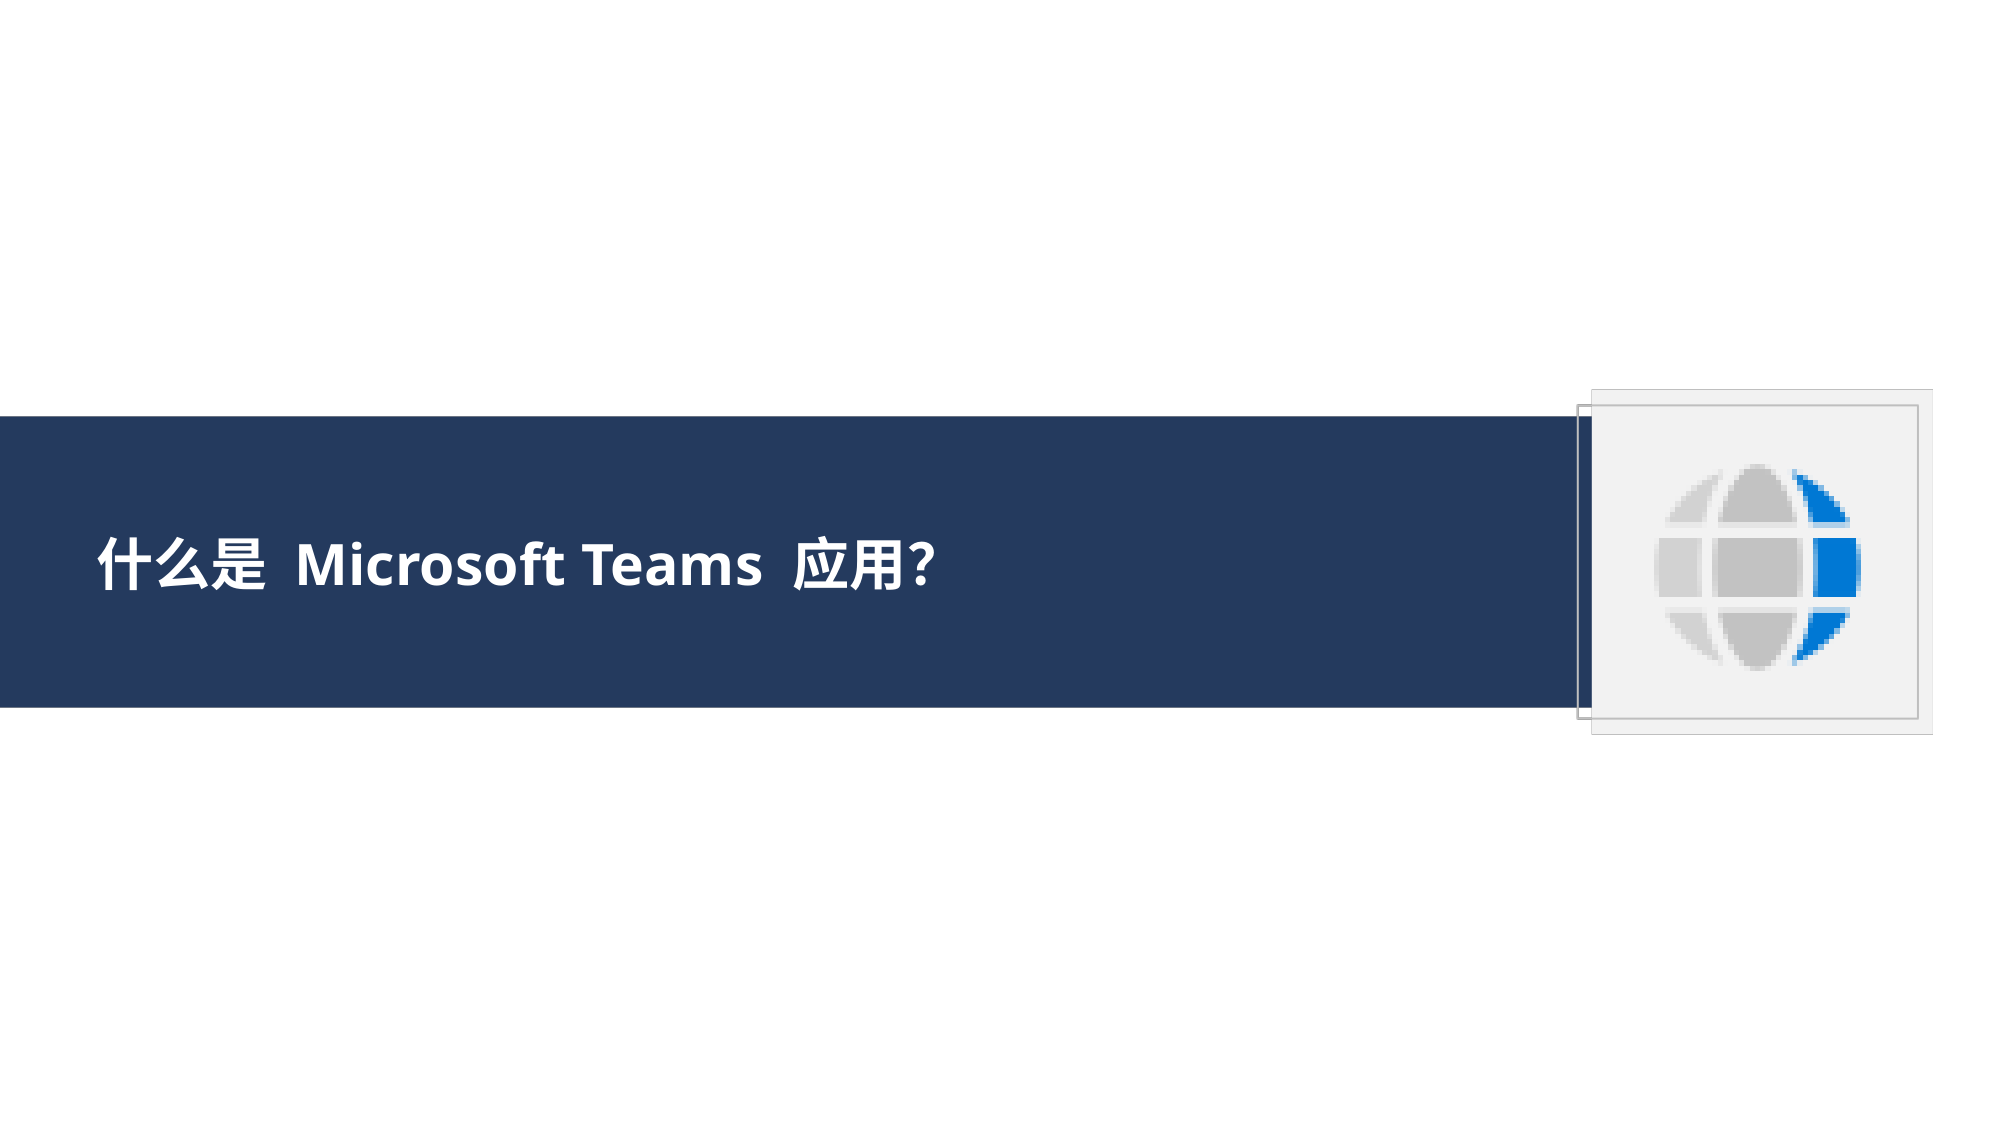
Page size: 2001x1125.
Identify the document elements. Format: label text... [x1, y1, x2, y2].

picture [0, 0, 2001, 1125]
title 什么是 Microsoft Teams 应用？ [96, 527, 1549, 598]
